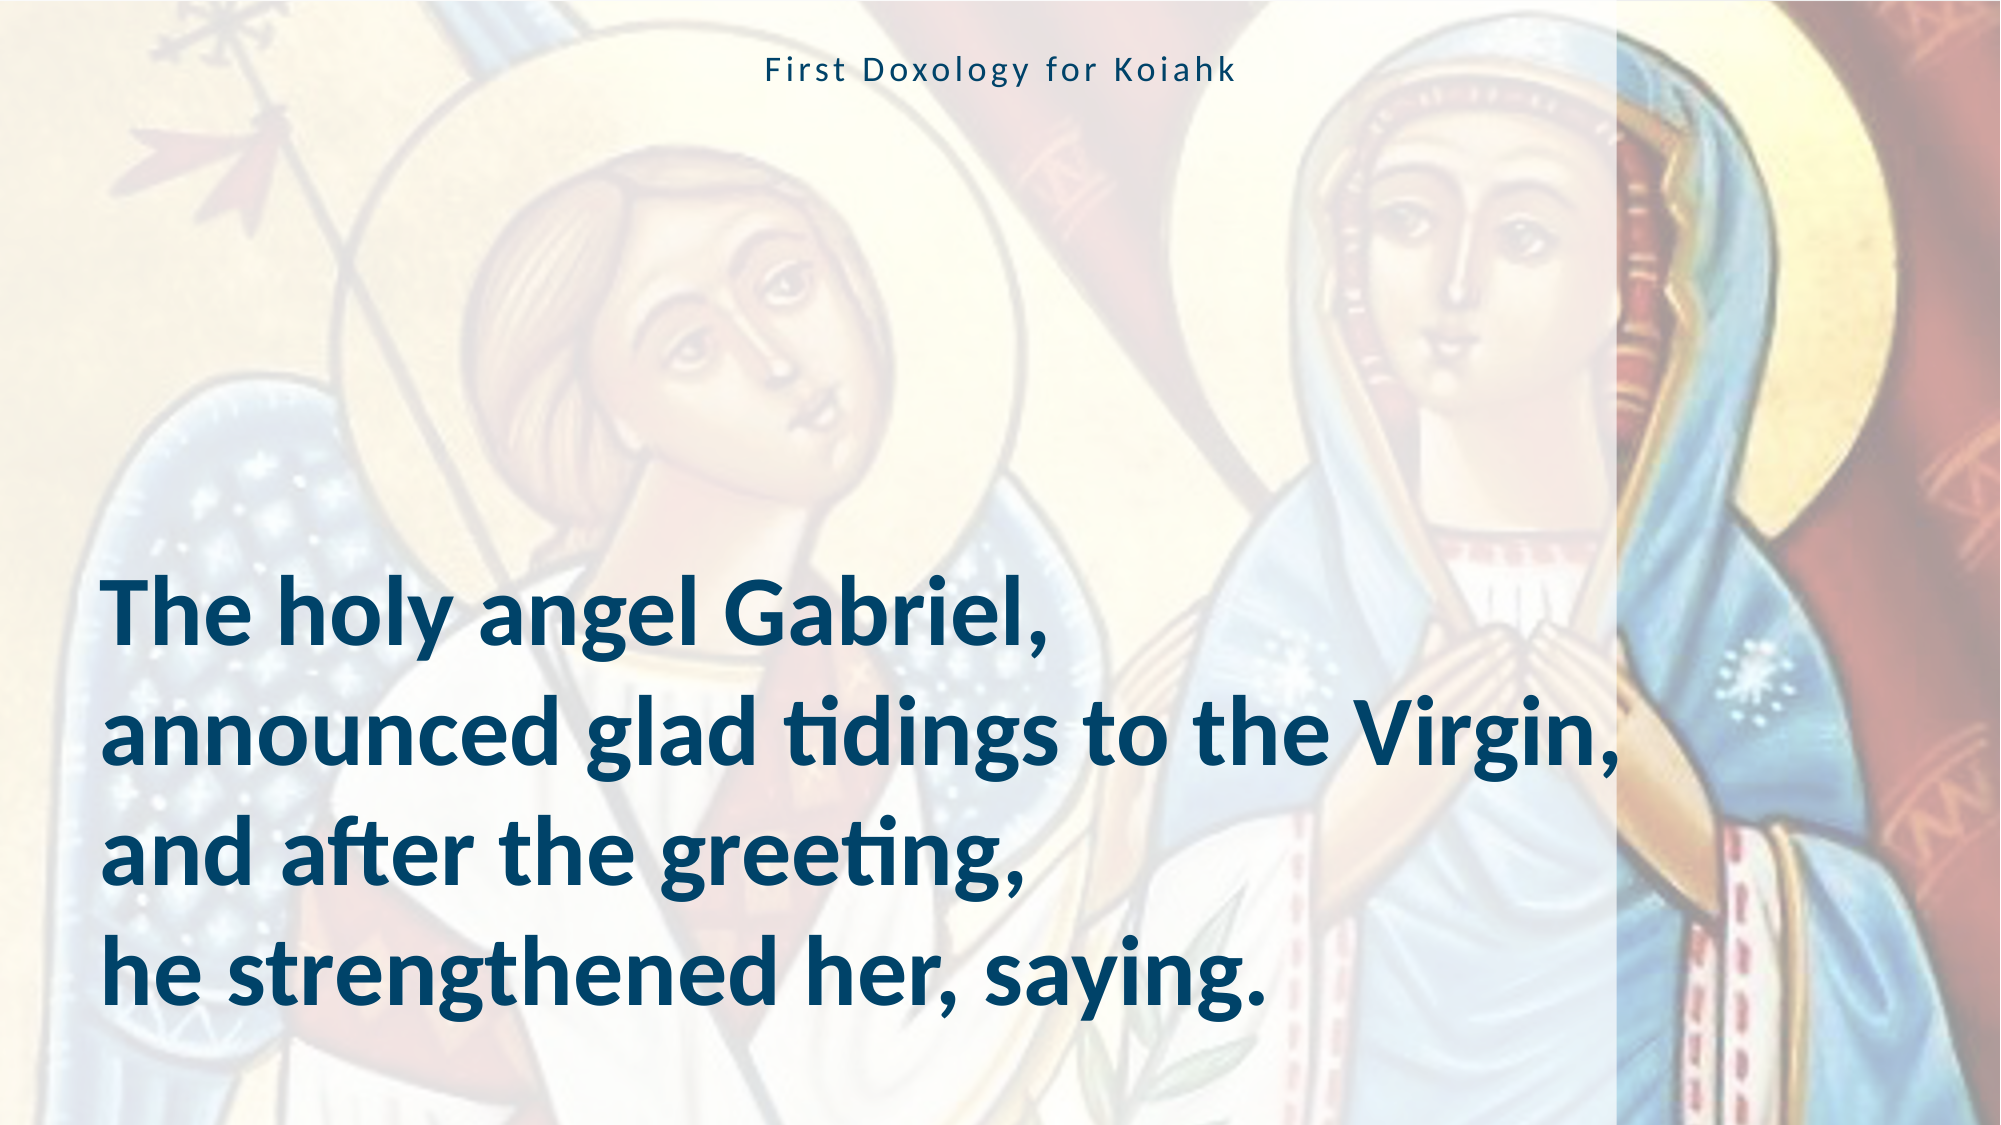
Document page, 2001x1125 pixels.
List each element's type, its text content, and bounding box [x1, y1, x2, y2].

text_box First Doxology for Koiahk [0, 0, 2000, 178]
text_box [0, 178, 1619, 1125]
text_box The holy angel Gabriel, announced glad tidings to the Virgin, and after the greeting, he strengthened her, saying. [99, 545, 1684, 1125]
